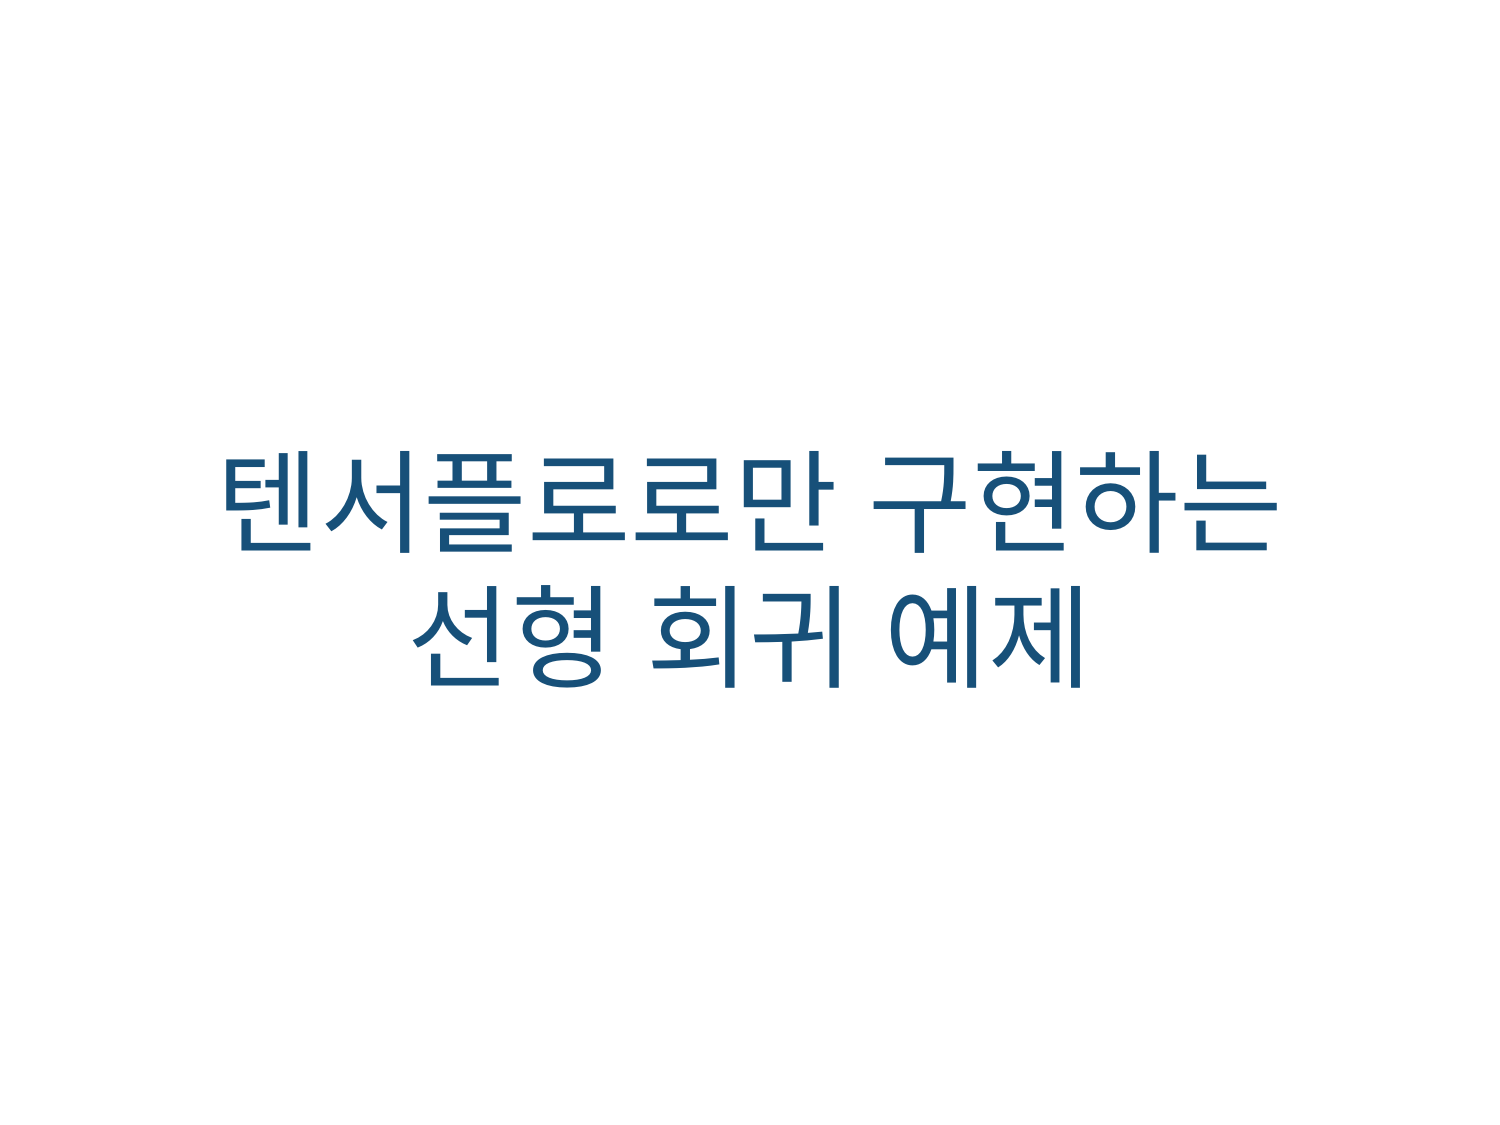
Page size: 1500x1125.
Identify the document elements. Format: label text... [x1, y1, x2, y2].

text_box 텐서플로로만 구현하는 선형 회귀 예제 [201, 424, 1299, 710]
